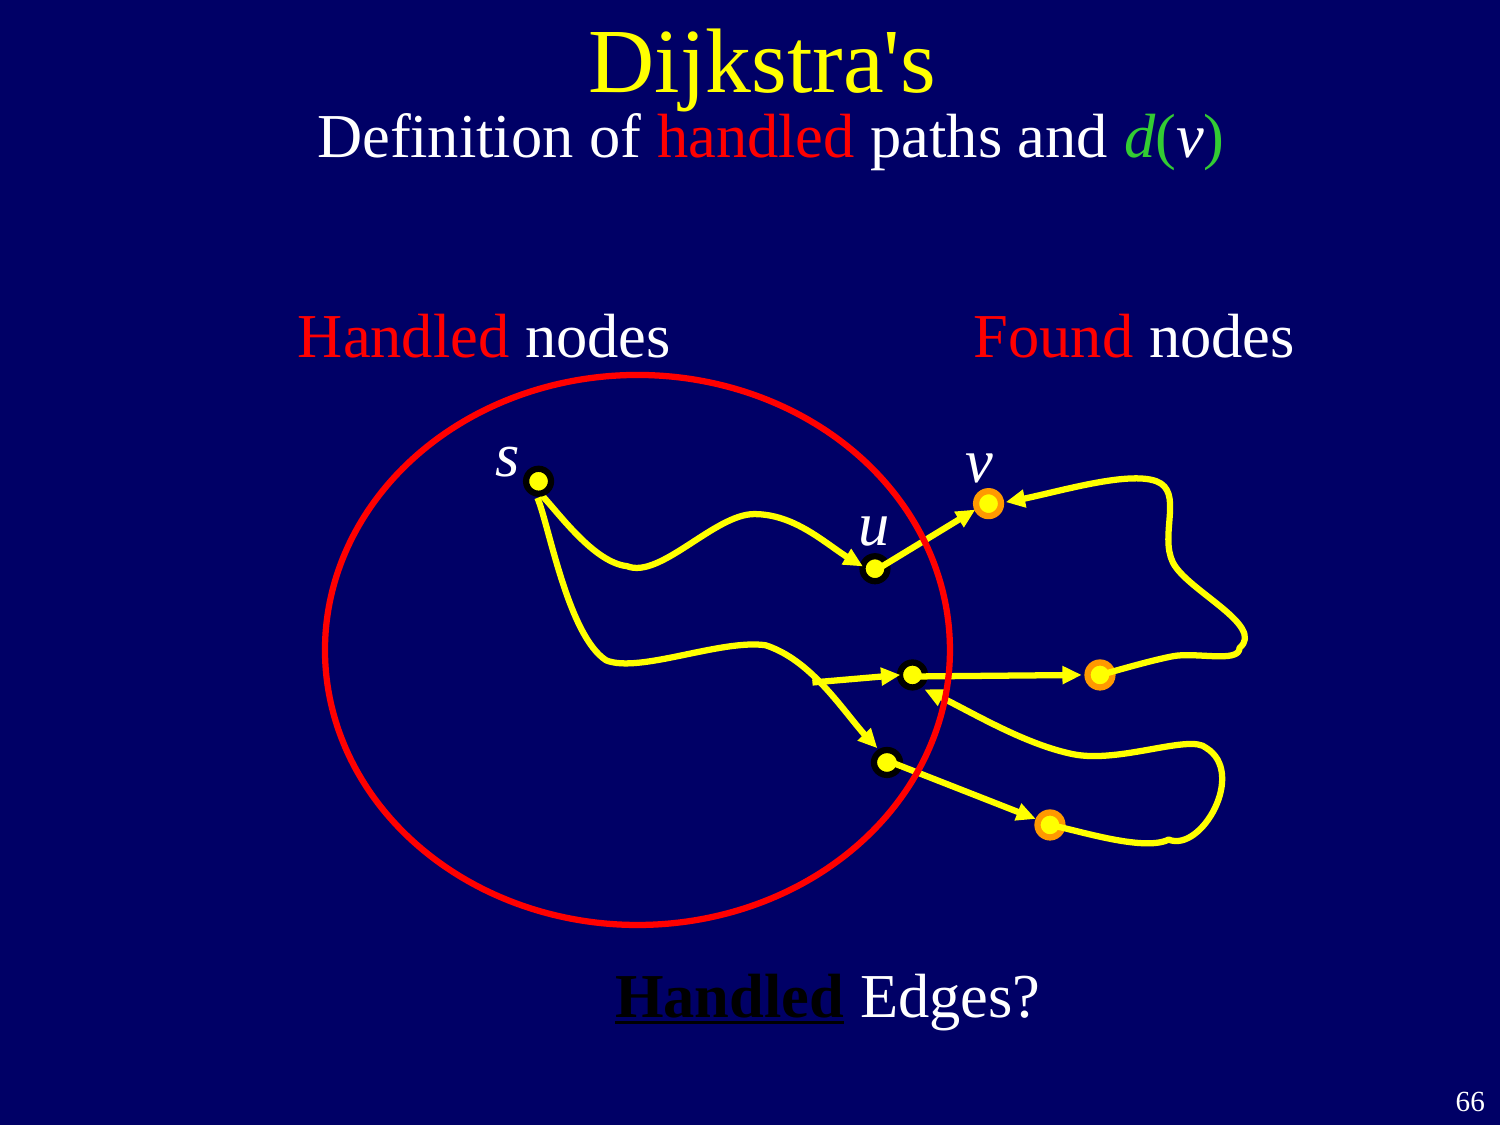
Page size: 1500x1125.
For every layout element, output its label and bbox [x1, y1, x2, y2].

text_box [282, 287, 1311, 926]
text_box [124, 0, 1400, 178]
text_box [600, 947, 1056, 1038]
